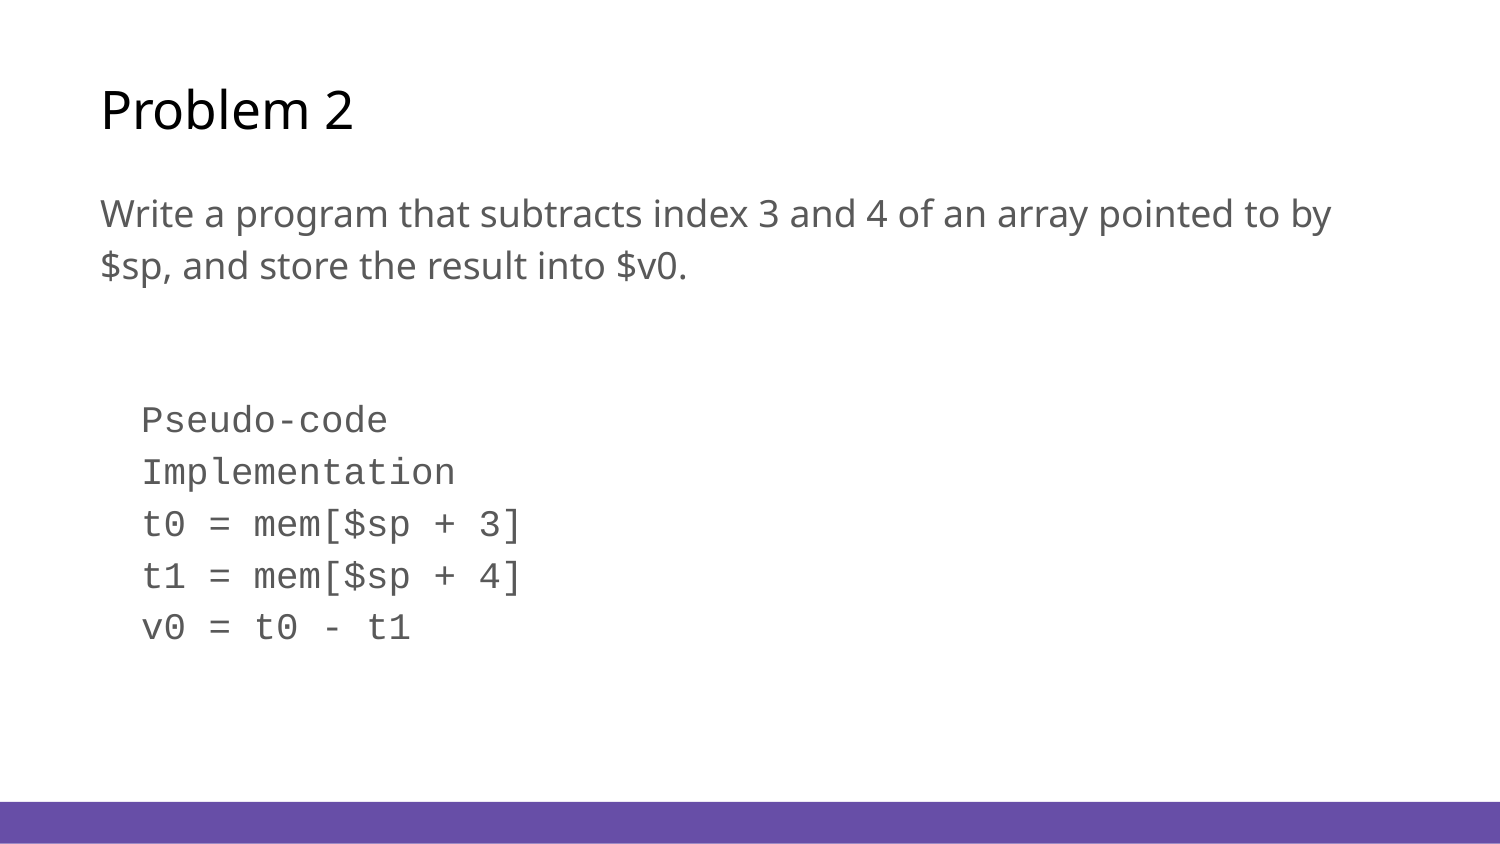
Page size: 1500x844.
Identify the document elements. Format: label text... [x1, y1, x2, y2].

list Pseudo-code Implementation t0 = mem[$sp + 3] t1 = mem[$sp + 4] v0 = t0 - t1 [126, 373, 735, 666]
title Problem 2 [85, 61, 1415, 156]
list Write a program that subtracts index 3 and 4 of an array pointed to by $sp, and store the result into $v0. [85, 168, 1415, 345]
